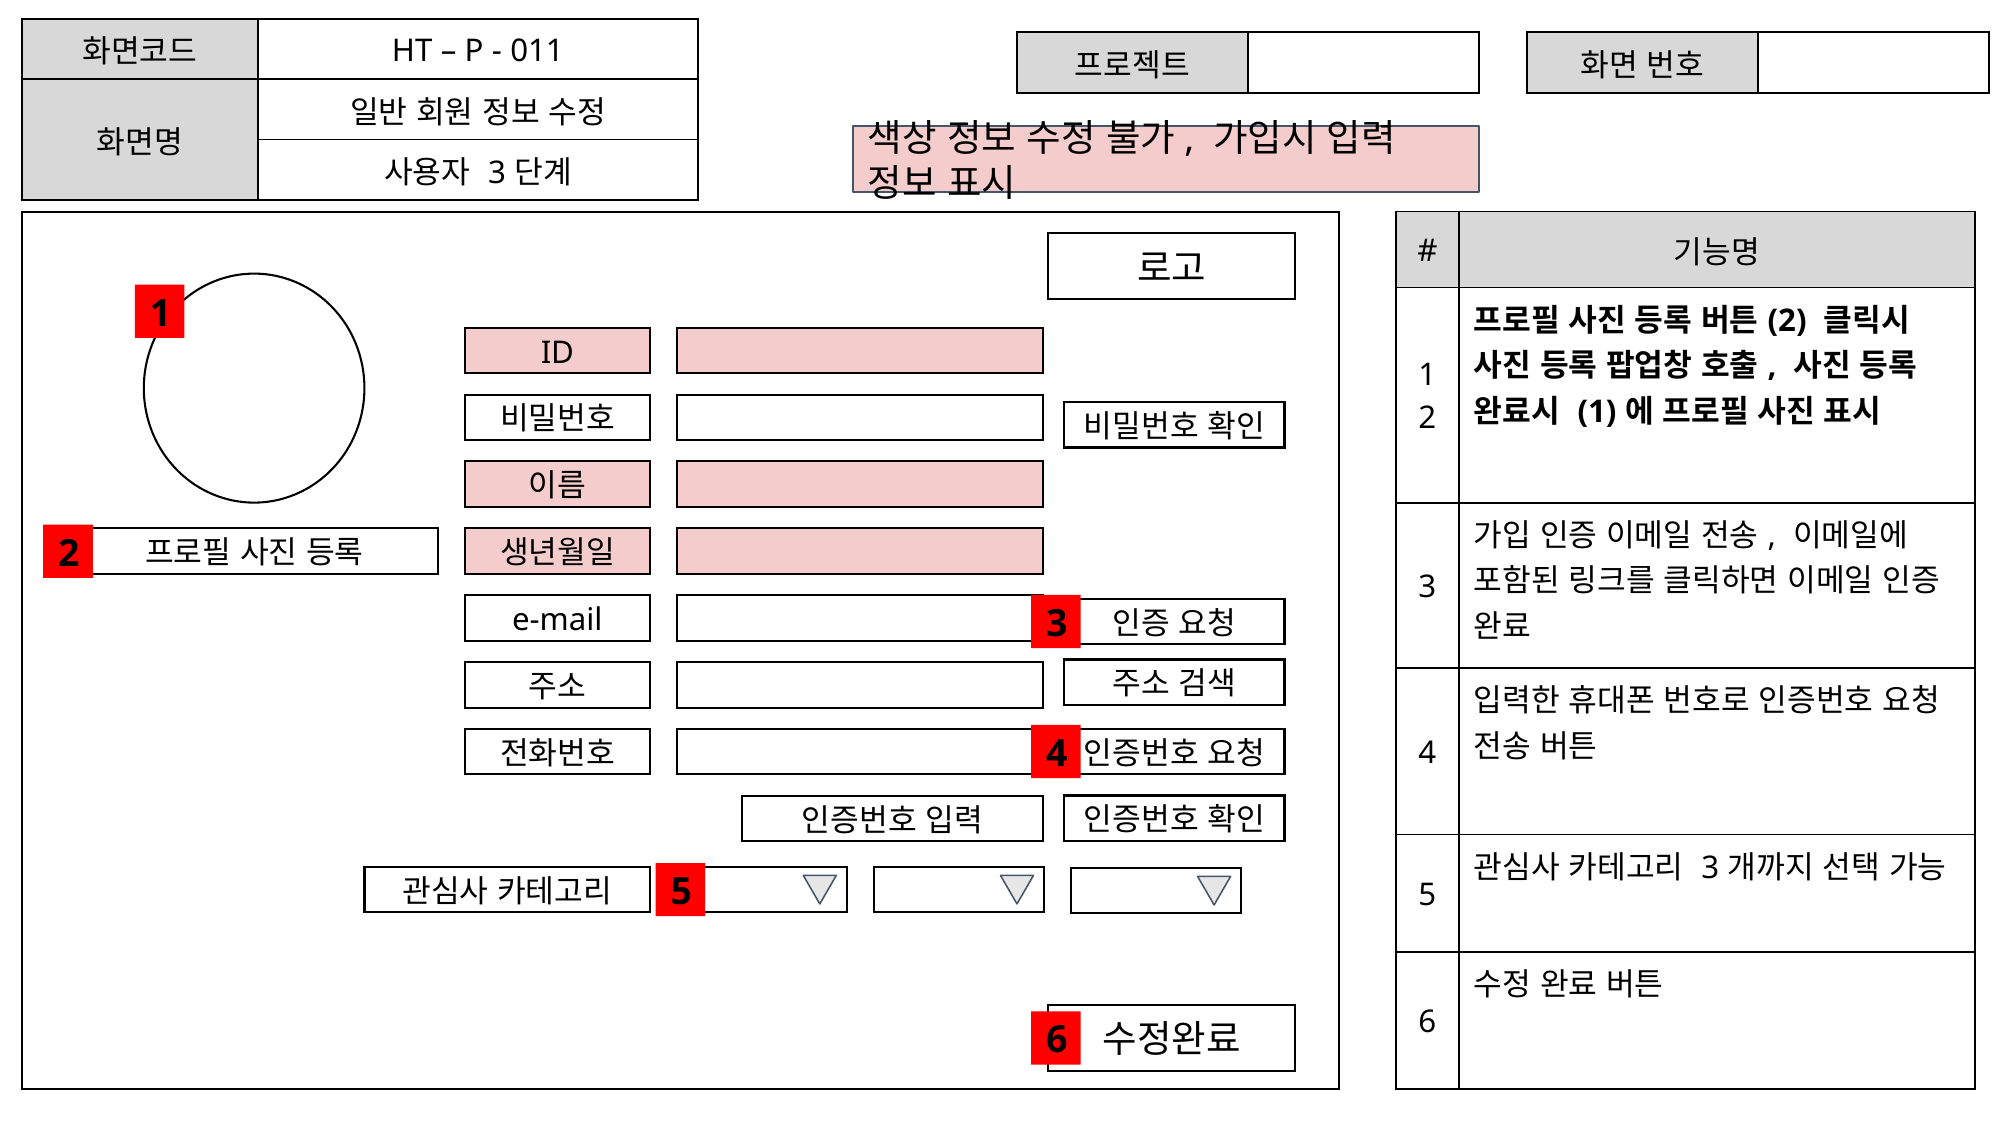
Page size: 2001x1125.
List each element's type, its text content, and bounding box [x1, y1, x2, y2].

table_header 화면 번호 [1528, 33, 1757, 92]
table_header HT – P - 011 [259, 20, 697, 78]
text_box 4 [1031, 724, 1081, 779]
text_box [1071, 867, 1242, 914]
text_box 로고 [1048, 232, 1295, 300]
text_box 1 [134, 284, 185, 338]
text_box 주소 검색 [1063, 659, 1285, 706]
table_cell 화면명 [23, 80, 257, 199]
table_header [1759, 33, 1988, 92]
text_box [677, 728, 1031, 775]
table_cell 4 [1397, 669, 1458, 834]
text_box [677, 394, 1044, 441]
text_box 생년월일 [464, 528, 651, 574]
text_box 인증 요청 [1081, 598, 1285, 645]
text_box [677, 461, 1044, 508]
table_cell 수정 완료 버튼 [1460, 953, 1974, 1088]
table_cell 입력한 휴대폰 번호로 인증번호 요청 전송 버튼 [1460, 669, 1974, 834]
text_box 수정완료 [1048, 1004, 1295, 1072]
table_header 기능명 [1460, 212, 1974, 287]
text_box [143, 273, 365, 503]
text_box 이름 [464, 461, 651, 508]
text_box 인증번호 확인 [1063, 795, 1285, 842]
text_box [1197, 876, 1231, 905]
text_box 비밀번호 확인 [1063, 401, 1285, 448]
text_box [874, 866, 1045, 913]
text_box 2 [43, 524, 93, 578]
table_cell 일반 회원 정보 수정 [259, 80, 697, 139]
text_box [21, 211, 1340, 1090]
table_header # [1397, 212, 1458, 287]
text_box 프로필 사진 등록 [93, 528, 438, 575]
text_box 3 [1031, 594, 1081, 649]
text_box [677, 595, 1031, 641]
text_box 비밀번호 [464, 394, 651, 441]
text_box 인증번호 입력 [741, 795, 1044, 842]
text_box 인증번호 요청 [1081, 728, 1285, 775]
table_cell 가입 인증 이메일 전송, 이메일에 포함된 링크를 클릭하면 이메일 인증 완료 [1460, 504, 1974, 667]
text_box [677, 528, 1044, 574]
table_cell 1 2 [1397, 288, 1458, 502]
text_box [706, 866, 848, 913]
text_box [803, 875, 837, 904]
text_box [677, 327, 1044, 374]
text_box [677, 661, 1044, 708]
table_cell 프로필 사진 등록 버튼(2) 클릭시 사진 등록 팝업창 호출, 사진 등록 완료시 (1)에 프로필 사진 표시 [1460, 288, 1974, 502]
text_box 관심사 카테고리 [364, 866, 651, 913]
table_cell 6 [1397, 953, 1458, 1088]
text_box 전화번호 [464, 728, 651, 775]
text_box [1000, 875, 1034, 904]
text_box 6 [1031, 1011, 1081, 1065]
text_box e-mail [464, 595, 651, 641]
table_header 화면코드 [23, 20, 257, 78]
table_header 프로젝트 [1018, 33, 1247, 92]
text_box ID [464, 327, 651, 374]
table_cell 5 [1397, 835, 1458, 951]
table_header [1249, 33, 1478, 92]
text_box 색상 정보 수정 불가, 가입시 입력 정보 표시 [852, 125, 1479, 192]
text_box 5 [655, 863, 706, 917]
table_cell 3 [1397, 504, 1458, 667]
table_cell 관심사 카테고리 3개까지 선택 가능 [1460, 835, 1974, 951]
text_box 주소 [464, 661, 651, 708]
table_cell 사용자 3단계 [259, 140, 697, 199]
